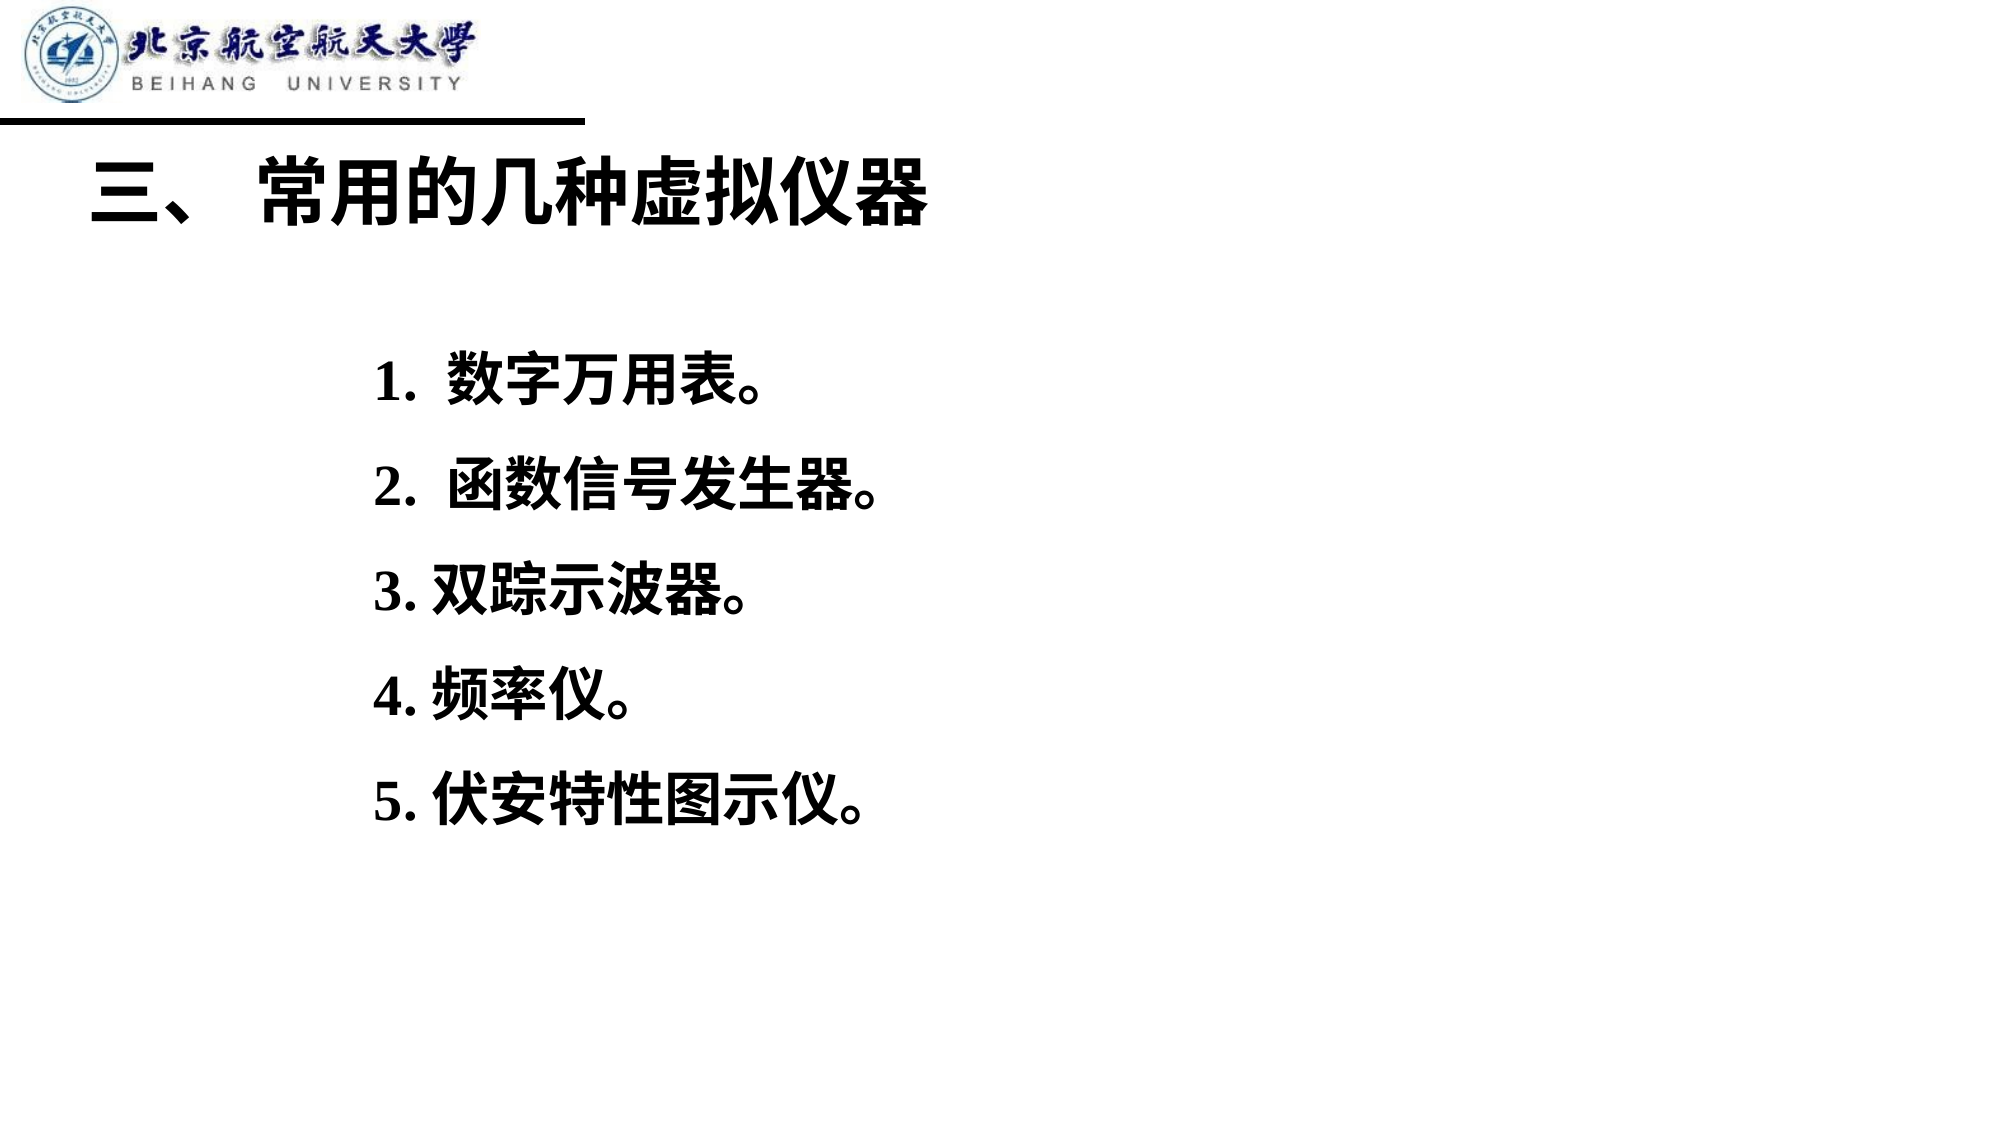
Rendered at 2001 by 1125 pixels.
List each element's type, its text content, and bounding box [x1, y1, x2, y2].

text_box 三、 常用的几种虚拟仪器 [72, 137, 1011, 243]
picture [21, 0, 481, 103]
text_box 1. 数字万用表。 2. 函数信号发生器。 3.双踪示波器。 4.频率仪。 5.伏安特性图示仪。 [256, 299, 1316, 840]
